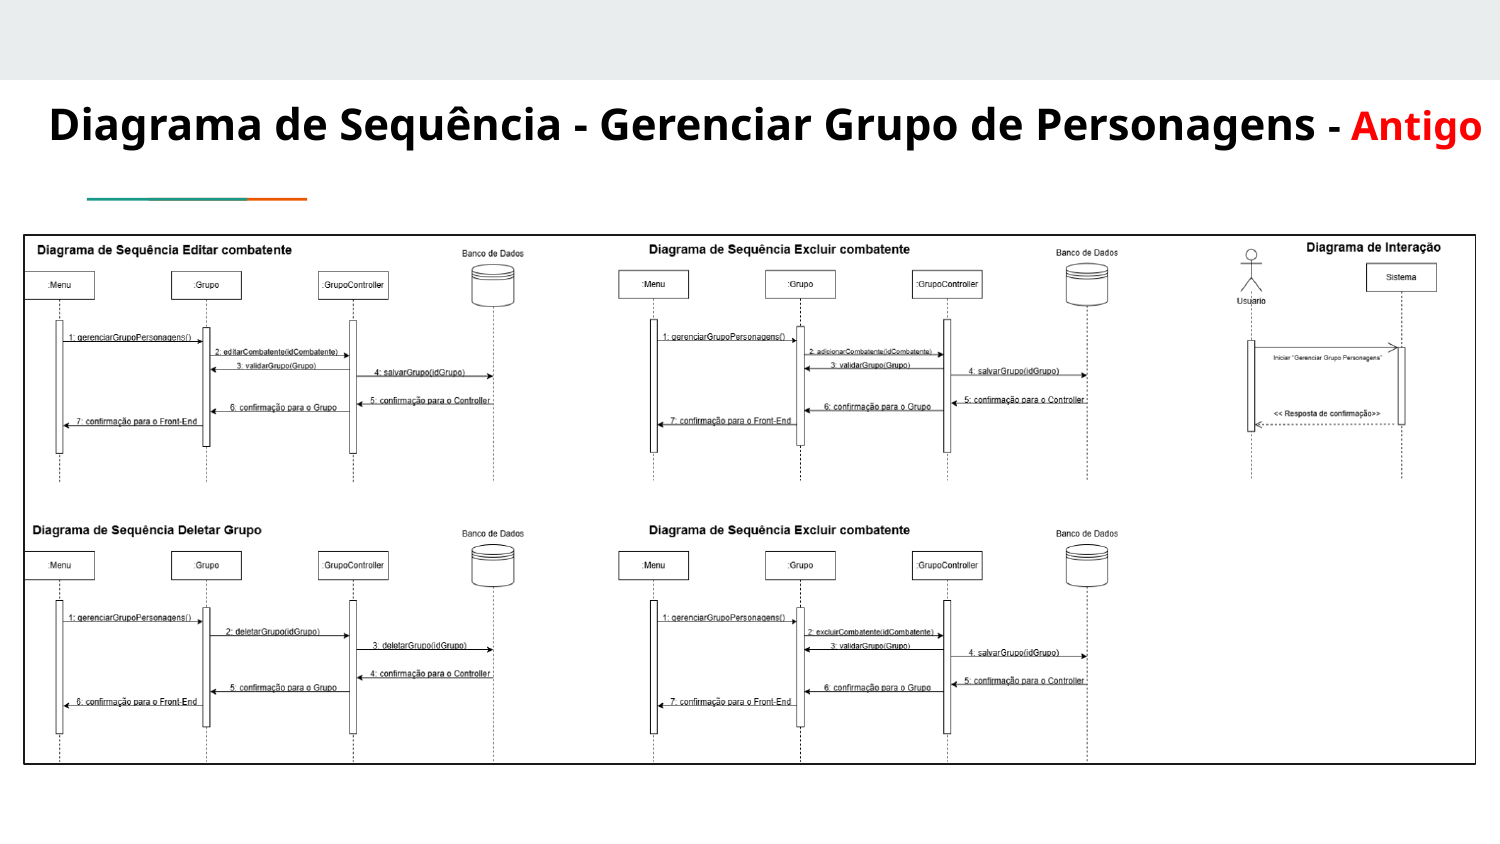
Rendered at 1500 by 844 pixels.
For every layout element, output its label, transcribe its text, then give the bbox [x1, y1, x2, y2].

picture [24, 235, 1476, 764]
title Diagrama de Sequência - Gerenciar Grupo de Personagens - Antigo [33, 73, 1500, 139]
